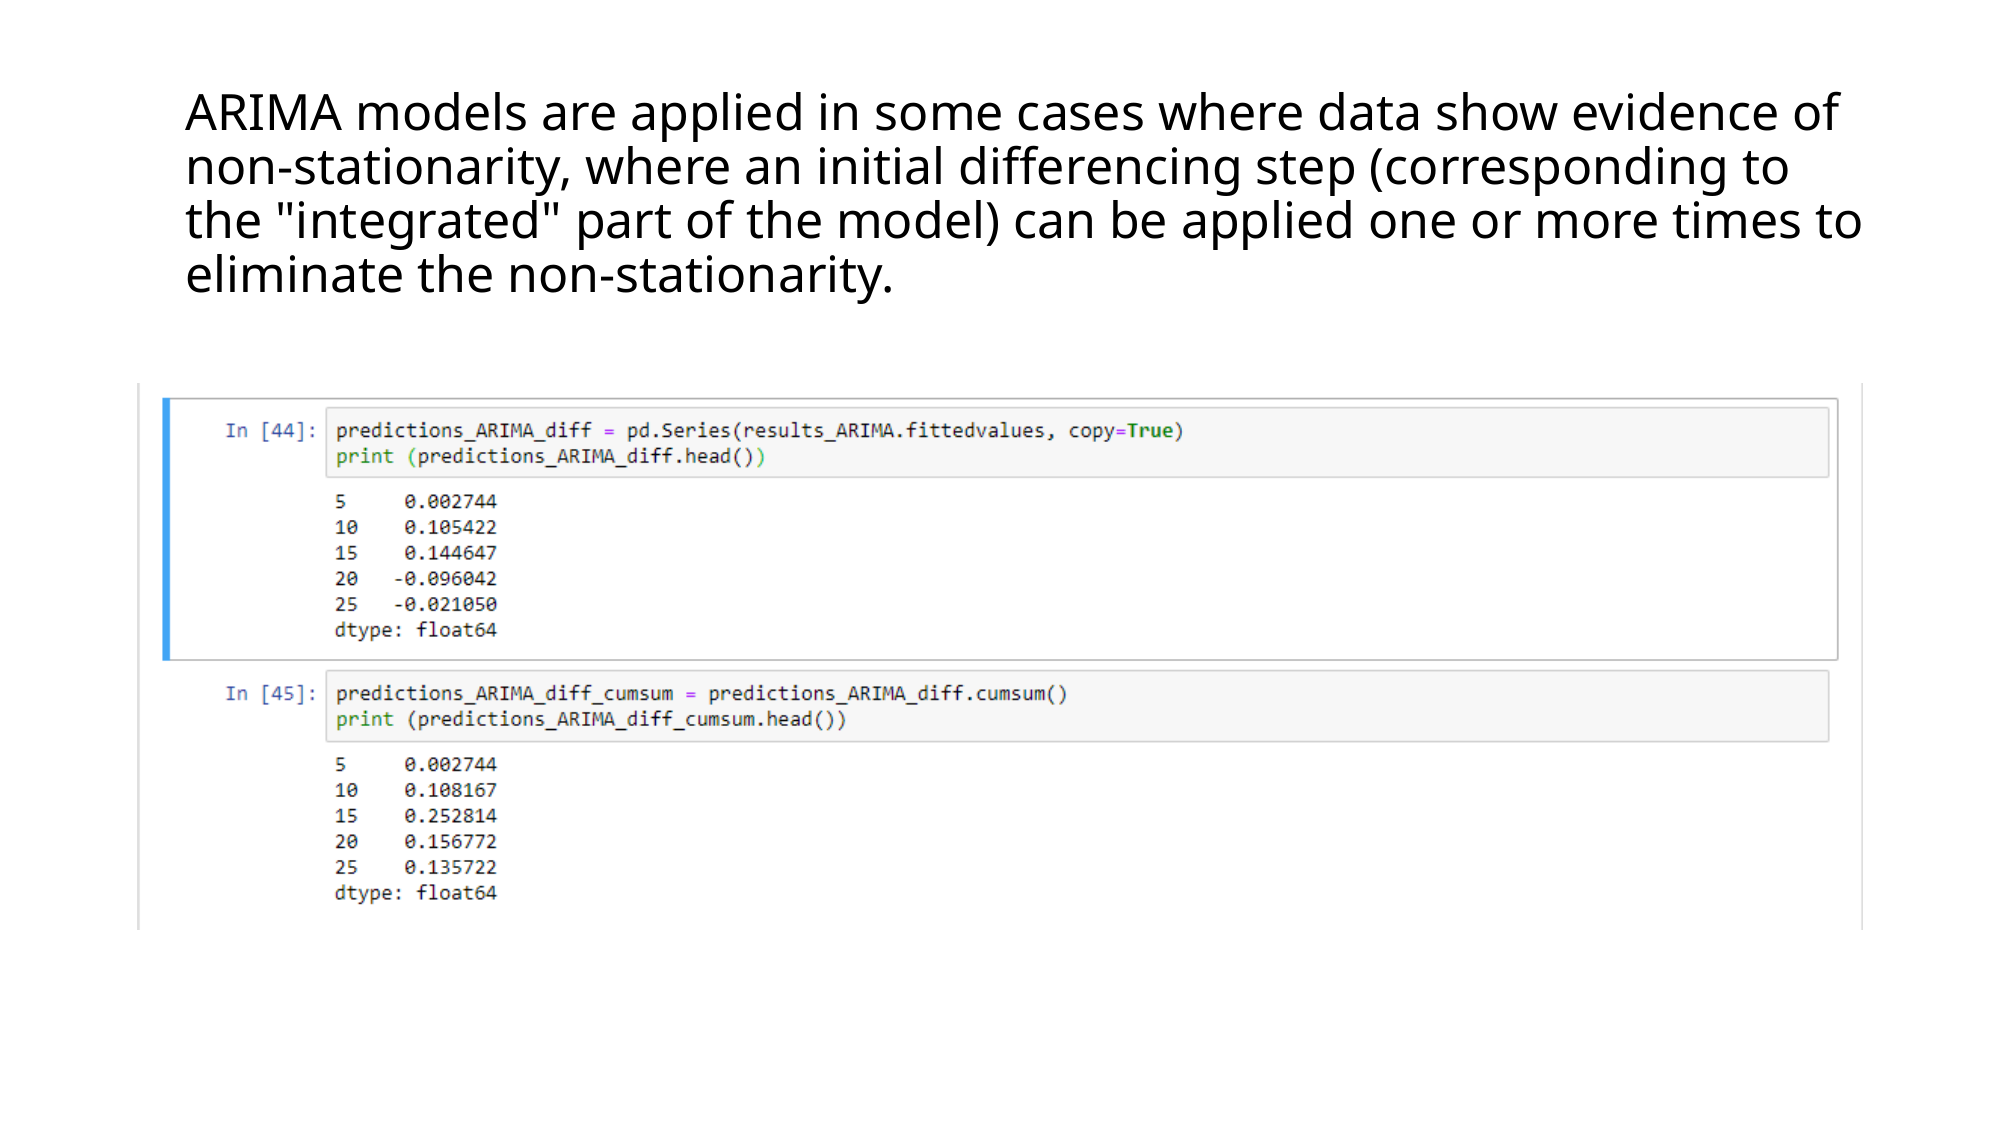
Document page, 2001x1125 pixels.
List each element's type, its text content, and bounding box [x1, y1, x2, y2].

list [137, 383, 1863, 930]
title ARIMA models are applied in some cases where data show evidence of non-stationarity, where an initial differencing step (corresponding to the "integrated" part of the model) can be applied one or more times to eliminate the non-stationarity. [170, 86, 1896, 305]
